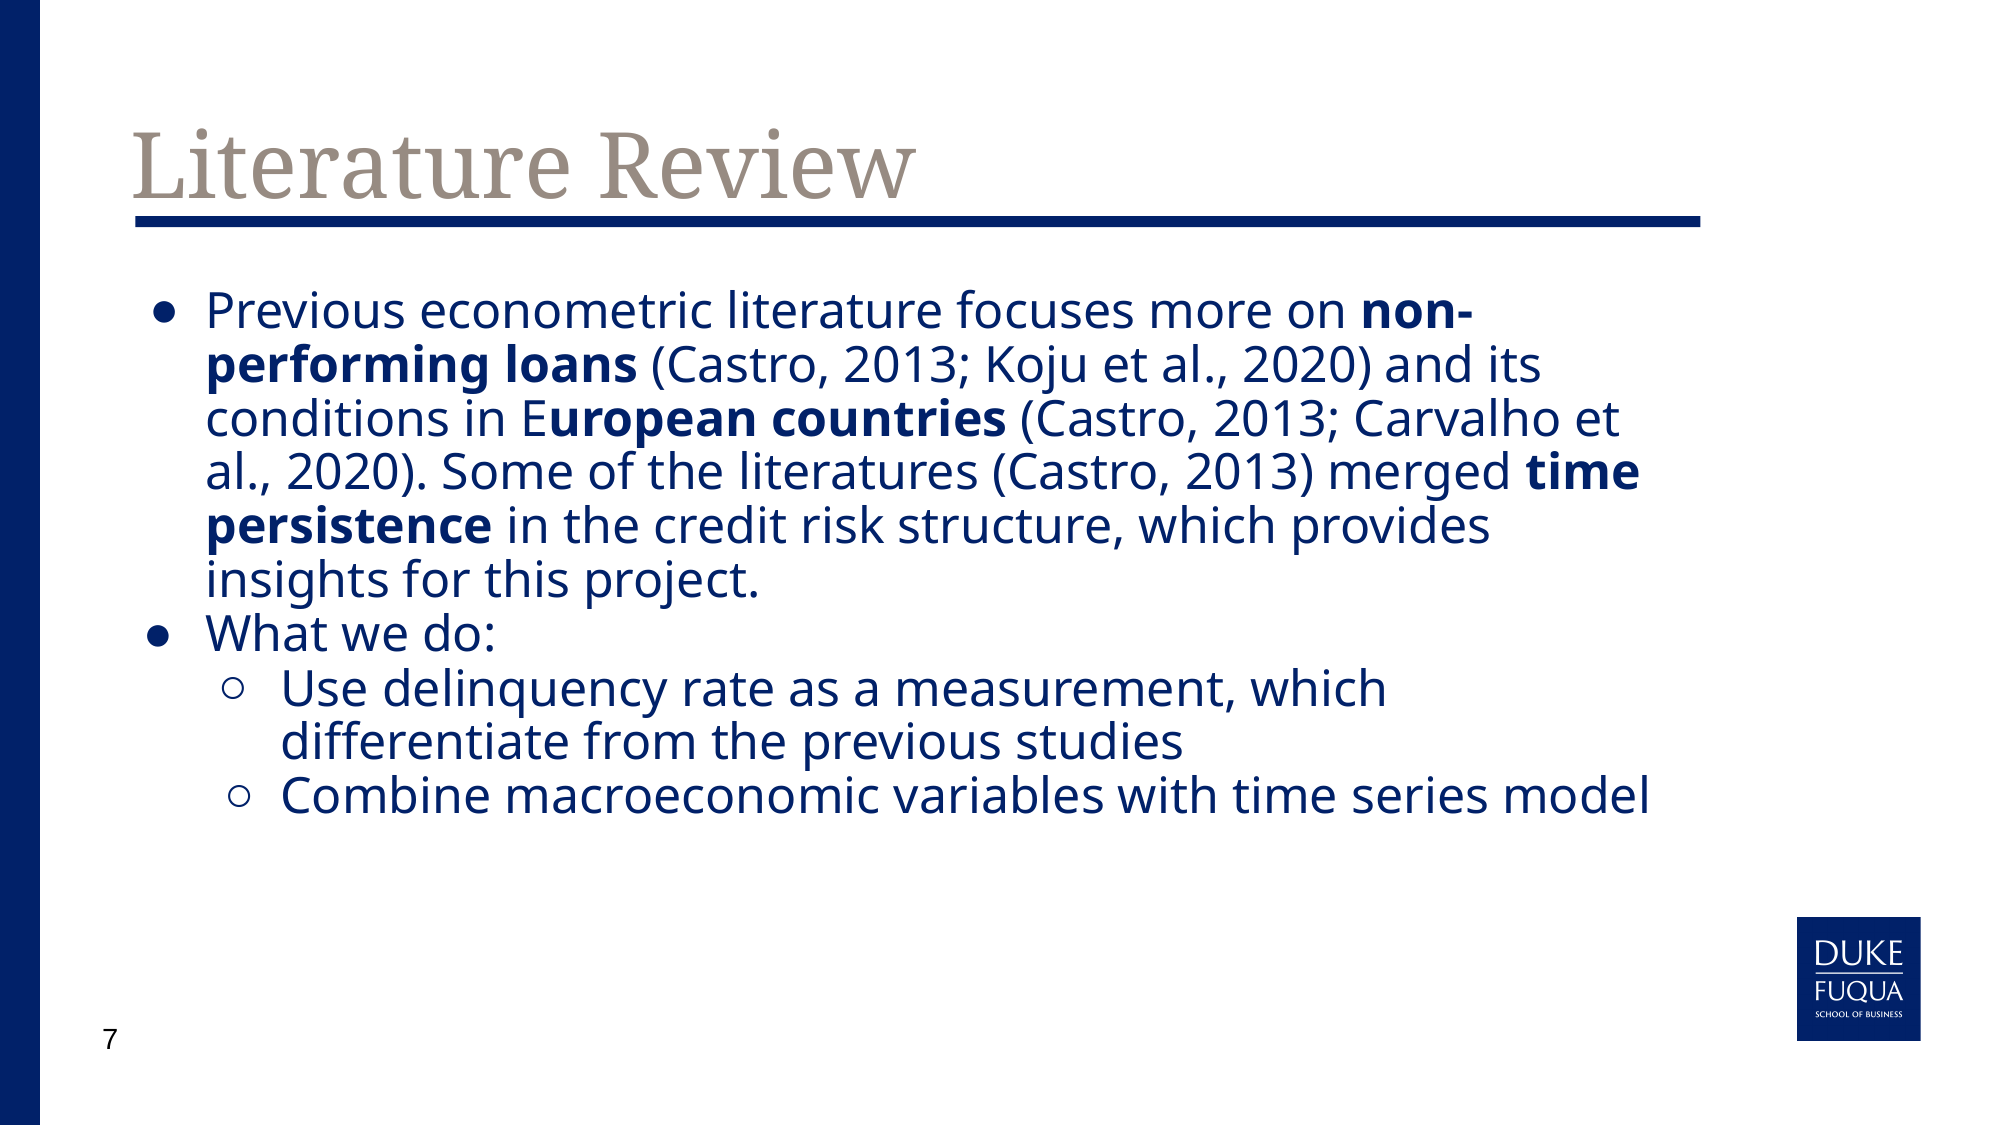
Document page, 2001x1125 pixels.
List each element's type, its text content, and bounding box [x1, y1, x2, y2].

picture [1797, 917, 1921, 1041]
title Literature Review [115, 59, 1841, 278]
list Previous econometric literature focuses more on non-performing loans (Castro, 2013; Koju et al., 2020) and its conditions in European countries (Castro, 2013; Carvalho et al., 2020). Some of the literatures (Castro, 2013) merged time persistence in the credit risk structure, which provides insights for this project. What we do: Use delinquency rate as a measurement, which differentiate from the previous studies Combine macroeconomic variables with time series model [115, 277, 1699, 992]
